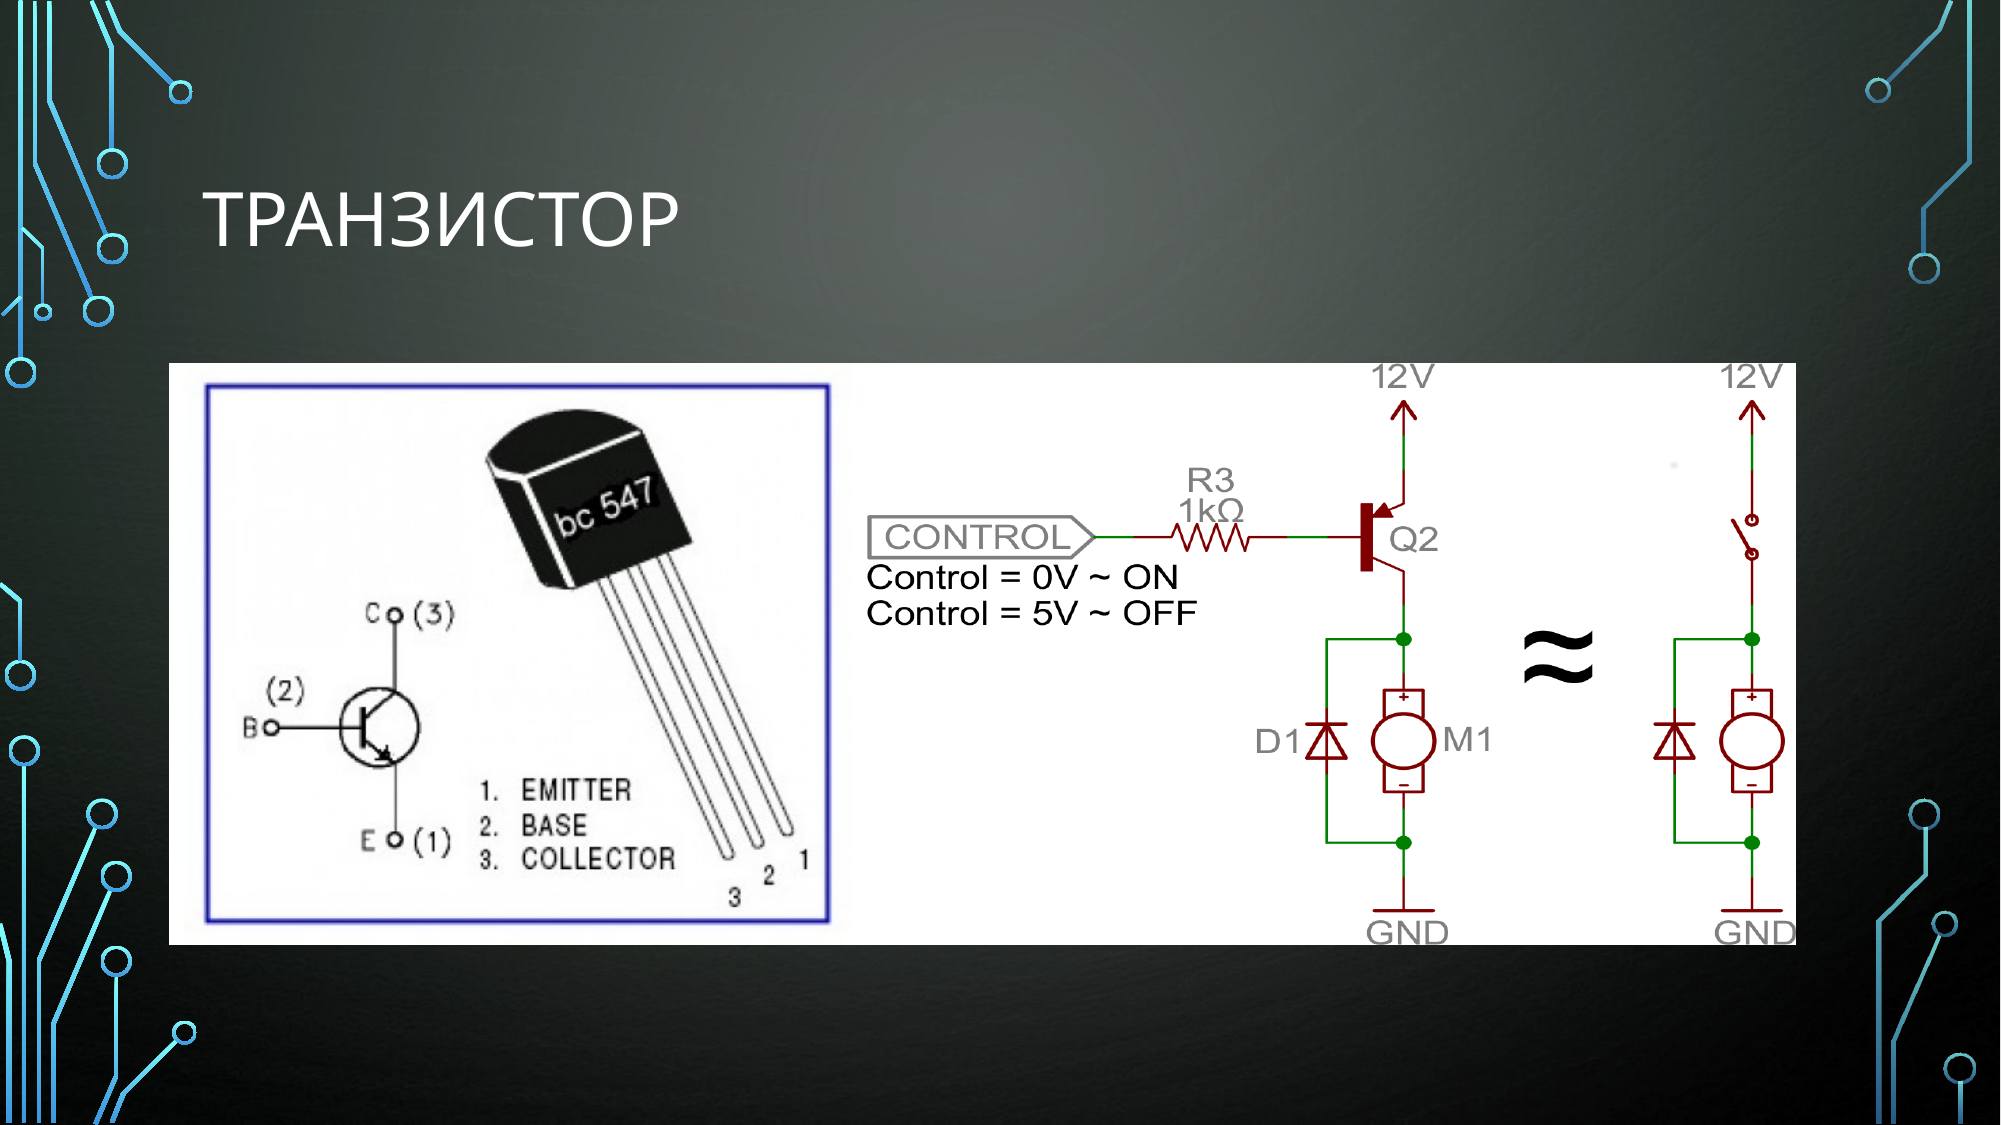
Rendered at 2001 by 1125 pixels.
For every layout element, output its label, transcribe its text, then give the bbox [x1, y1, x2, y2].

title ТРАНЗИСТОР [187, 101, 1813, 344]
picture [867, 363, 1796, 945]
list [168, 363, 867, 945]
